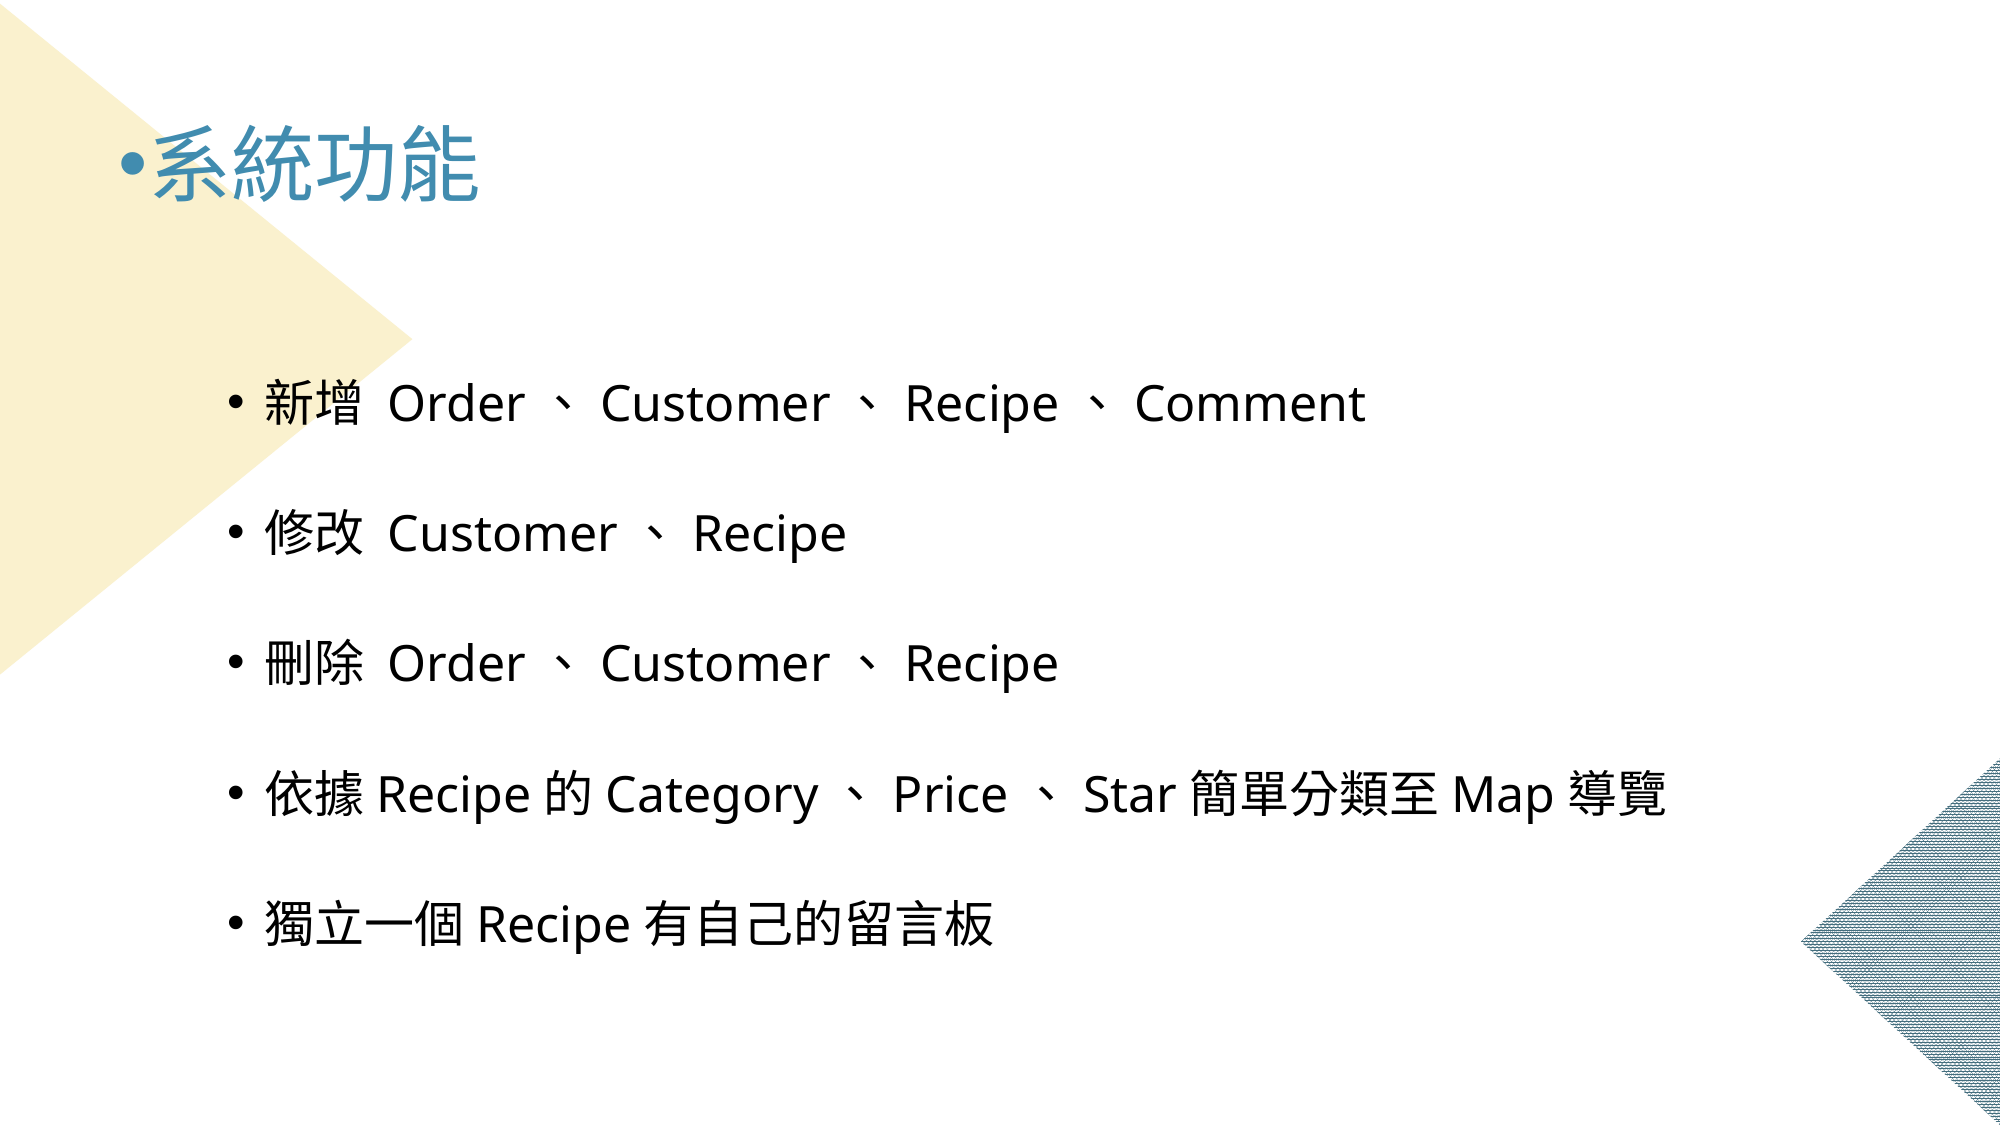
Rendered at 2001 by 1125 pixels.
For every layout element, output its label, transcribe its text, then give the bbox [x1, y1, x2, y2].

text_box [1799, 756, 2000, 1125]
text_box [0, 2, 370, 676]
text_box 新增 Order、Customer、Recipe、Comment 修改 Customer、Recipe 刪除 Order、Customer、Recipe 依據Recipe的Category、Price、Star簡單分類至Map導覽 獨立一個Recipe有自己的留言板 [137, 303, 1753, 942]
text_box 系統功能 [104, 105, 913, 220]
